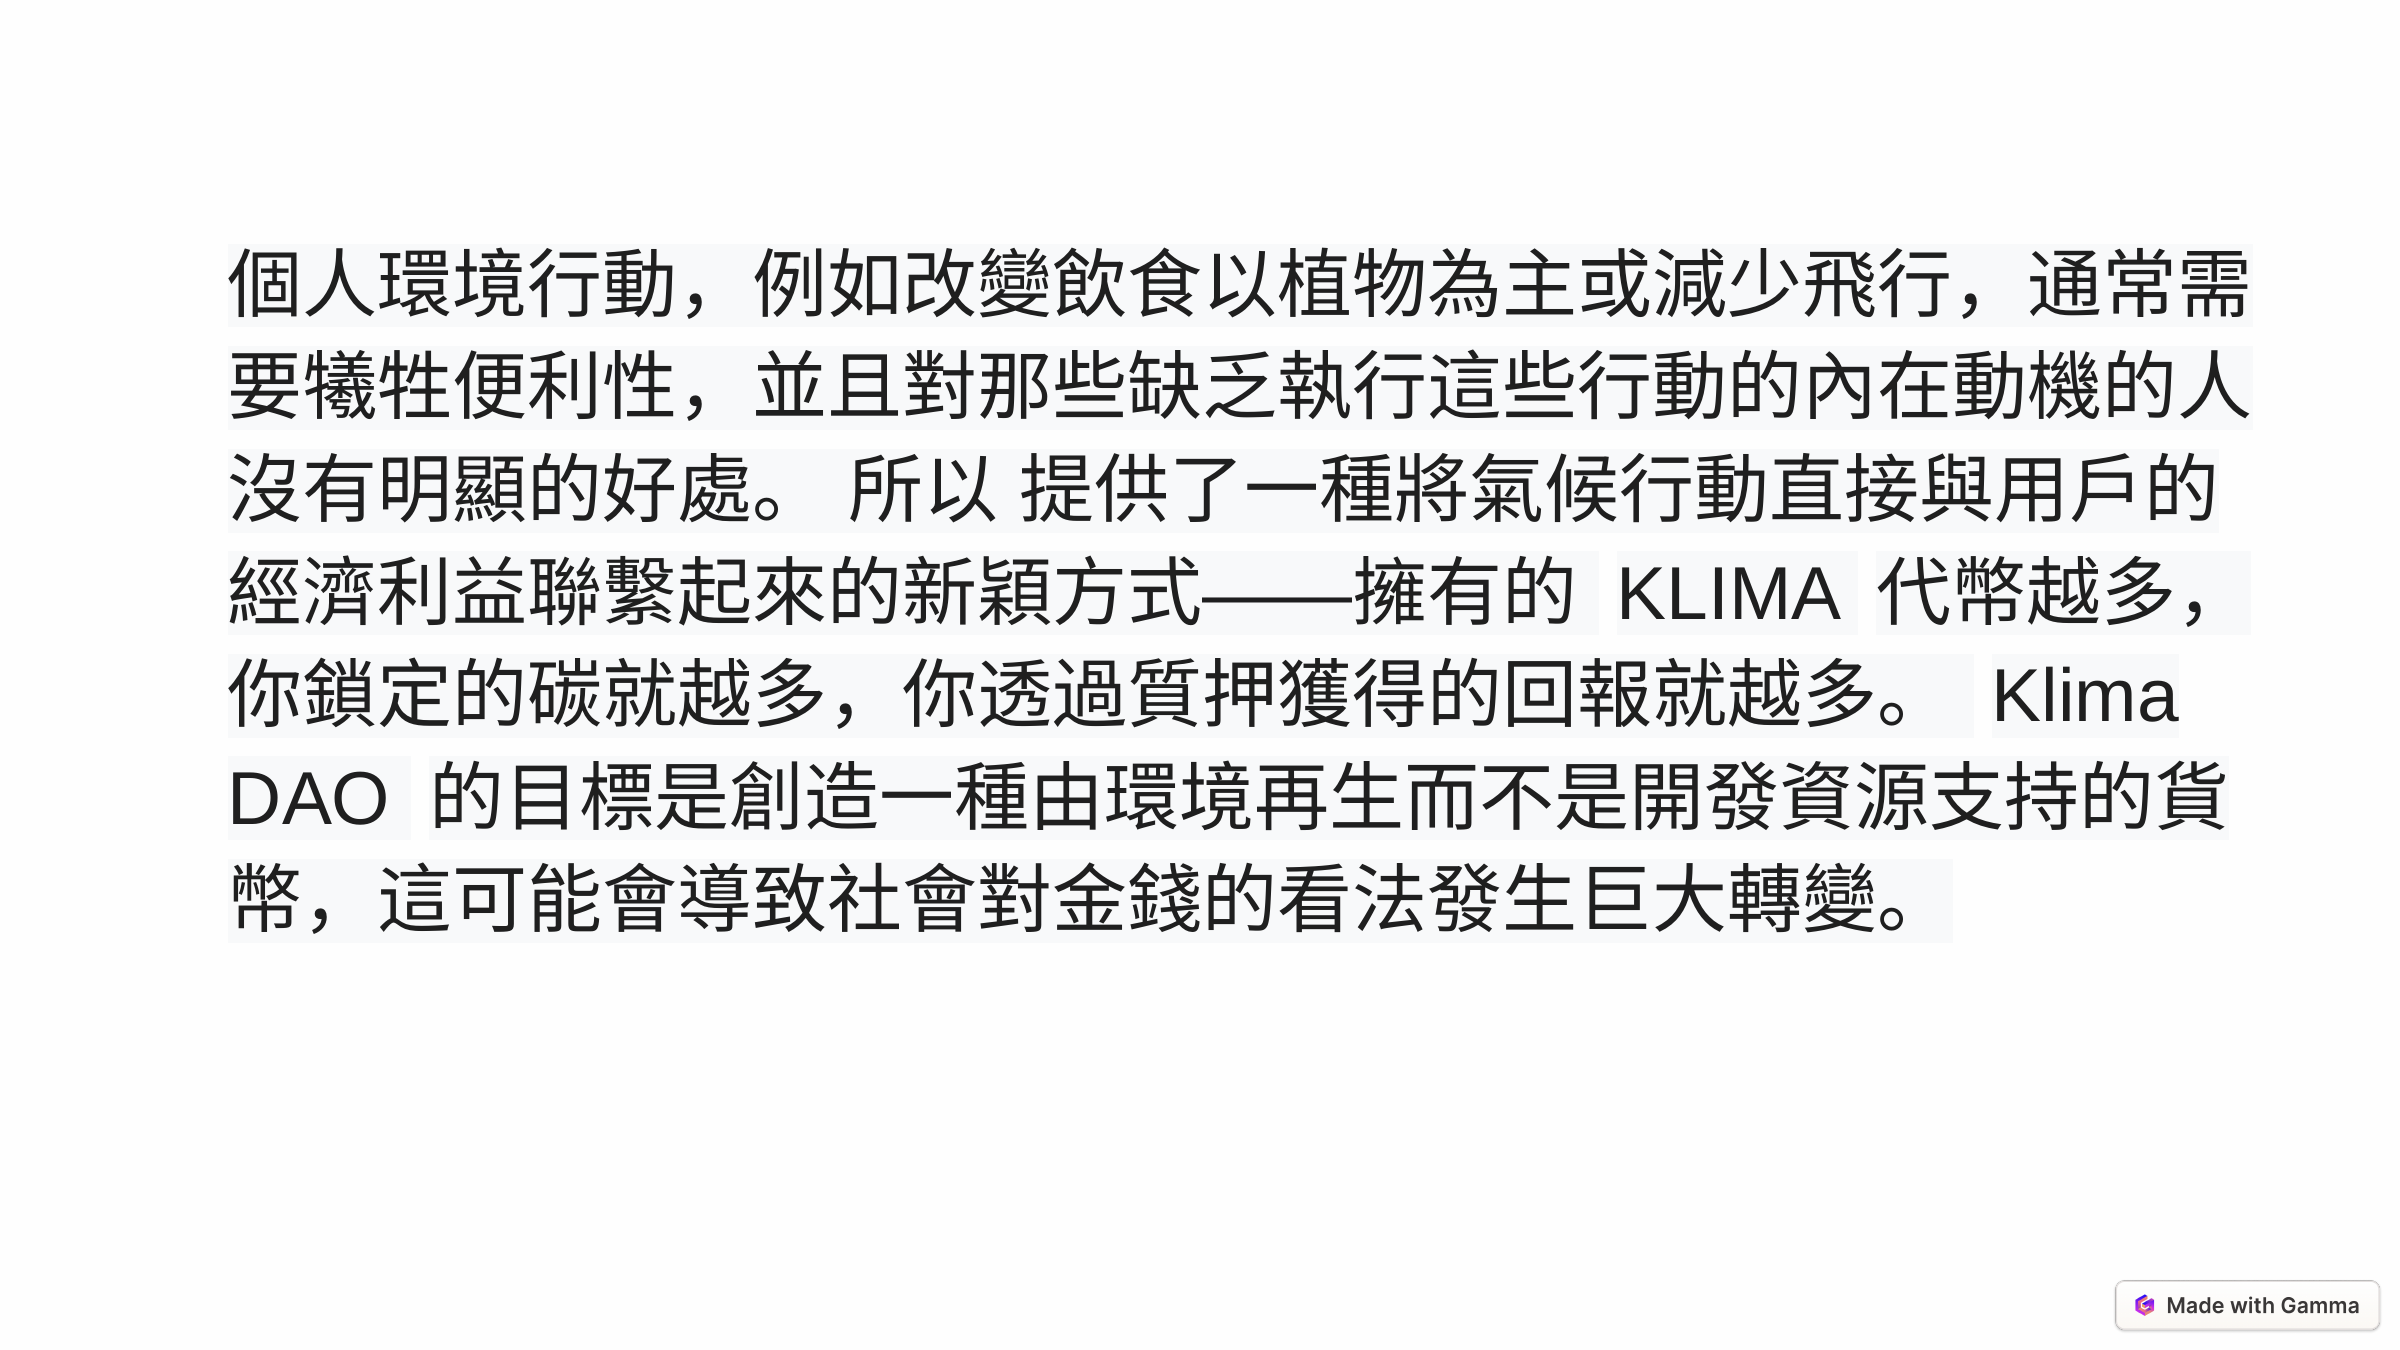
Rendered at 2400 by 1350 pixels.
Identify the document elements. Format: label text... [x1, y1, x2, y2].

text_box 個人環境行動，例如改變飲食以植物為主或減少飛行，通常需要犧牲便利性，並且對那些缺乏執行這些行動的內在動機的人沒有明顯的好處。 所以 提供了一種將氣候行動直接與用戶的經濟利益聯繫起來的新穎方式——擁有的 KLIMA 代幣越多，你鎖定的碳就越多，你透過質押獲得的回報就越多。 Klima DAO 的目標是創造一種由環境再生而不是開發資源支持的貨幣，這可能會導致社會對金錢的看法發生巨大轉變。 [212, 208, 2278, 1047]
picture [2106, 1271, 2389, 1339]
